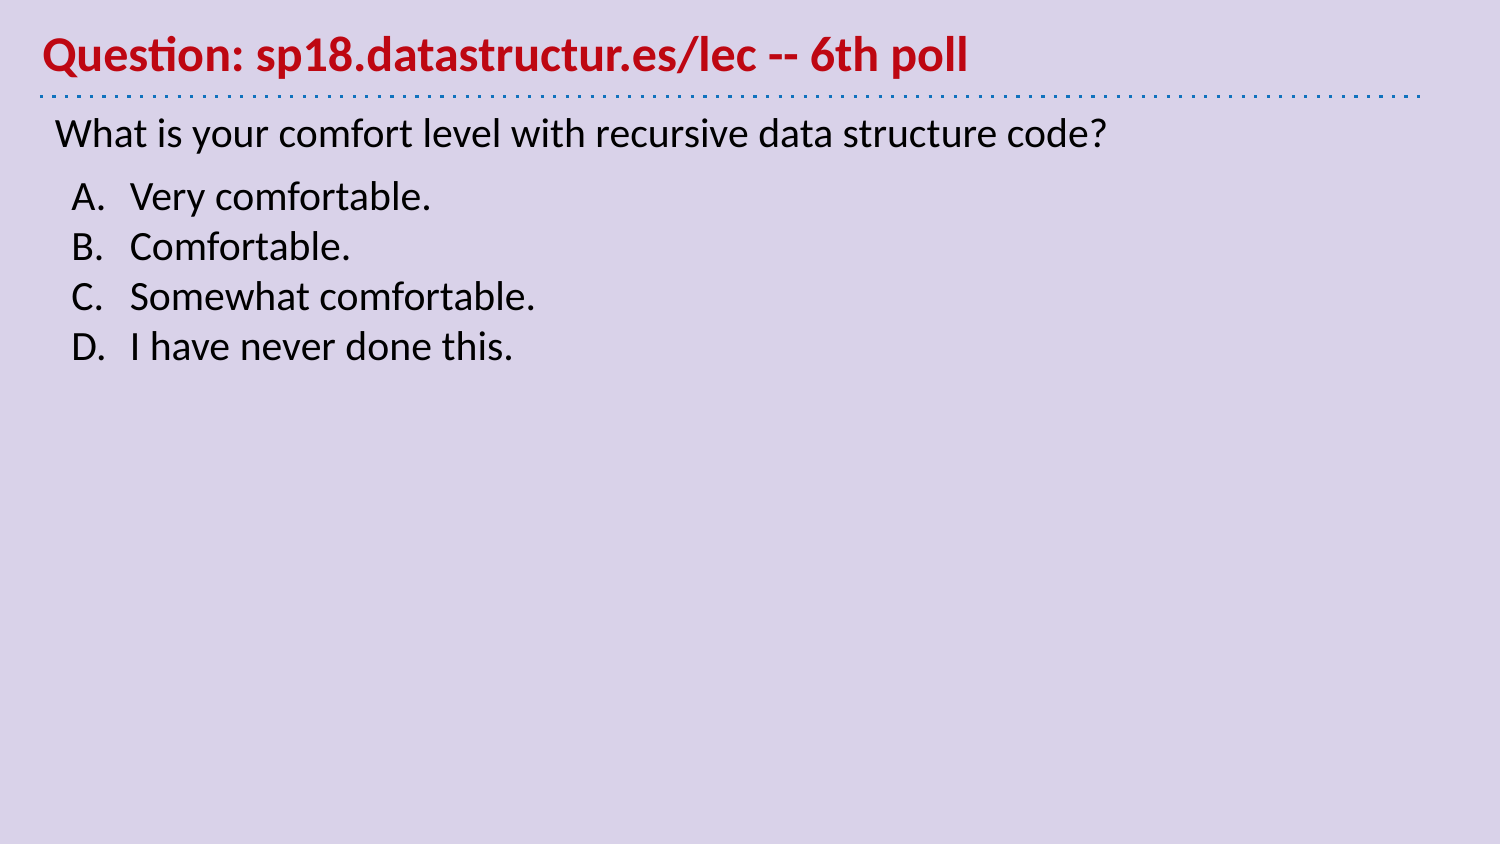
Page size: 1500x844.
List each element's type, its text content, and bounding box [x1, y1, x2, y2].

title Question: sp18.datastructur.es/lec -- 6th poll [27, 15, 1378, 97]
list What is your comfort level with recursive data structure code? Very comfortable. Comfortable. Somewhat comfortable. I have never done this. [39, 91, 1425, 773]
